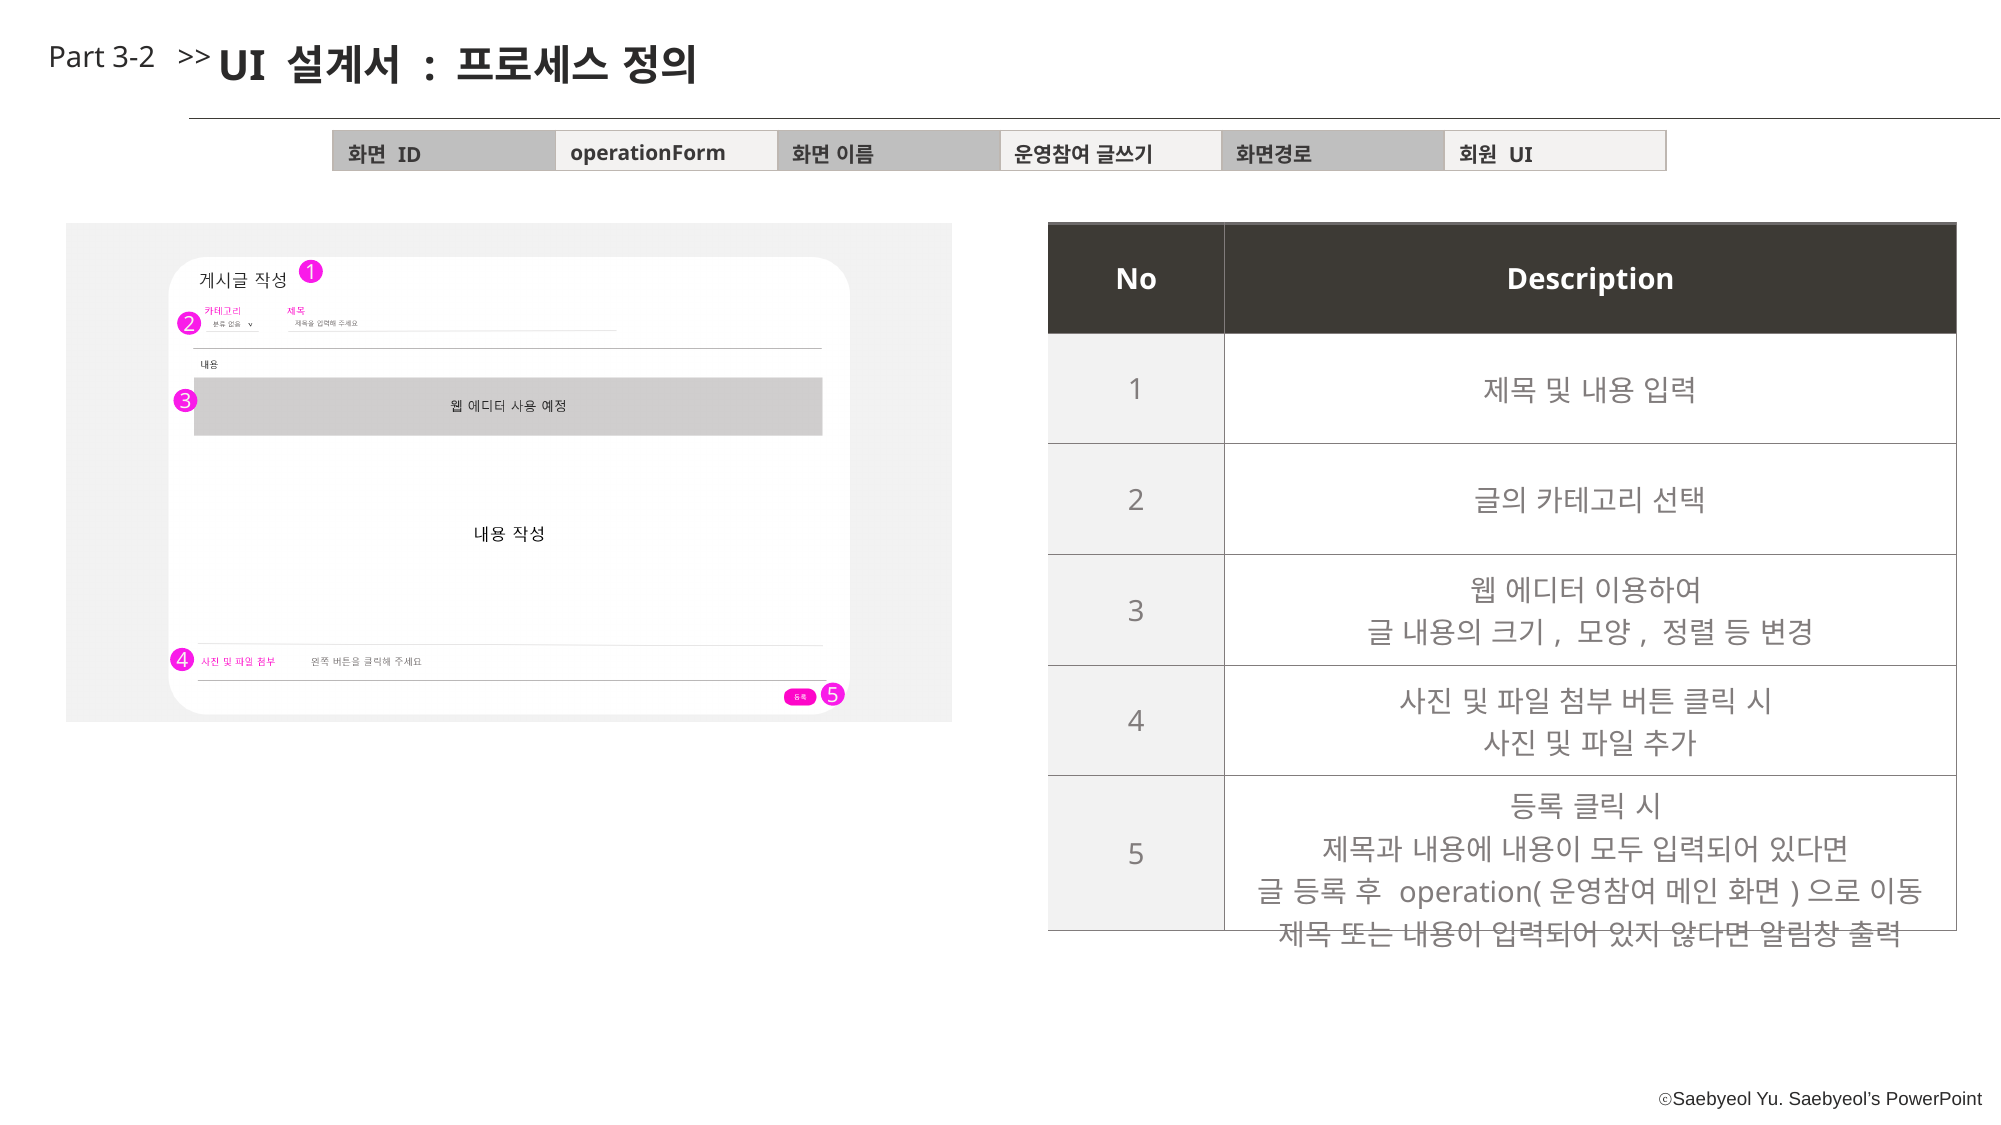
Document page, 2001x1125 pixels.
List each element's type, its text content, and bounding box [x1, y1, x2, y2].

table_header 회원 UI [1445, 131, 1665, 170]
table_cell 3 [1048, 555, 1224, 665]
text_box UI 설계서 : 프로세스 정의 [203, 31, 714, 97]
table_cell 등록 클릭 시 제목과 내용에 내용이 모두 입력되어 있다면 글 등록 후 operation(운영참여 메인 화면)으로 이동 제목 또는 내용이 입력되어 있지 않다면 알림창 출력 [1225, 776, 1956, 930]
table_cell 1 [1048, 334, 1224, 443]
table_cell 4 [1048, 666, 1224, 775]
table_cell 2 [1048, 444, 1224, 554]
table_header 운영참여 글쓰기 [1001, 131, 1221, 170]
table_header 화면경로 [1223, 131, 1443, 170]
picture [65, 223, 952, 722]
table_header 화면 이름 [779, 131, 999, 170]
table_cell 웹 에디터 이용하여 글 내용의 크기, 모양, 정렬 등 변경 [1225, 555, 1956, 665]
table_cell 사진 및 파일 첨부 버튼 클릭 시 사진 및 파일 추가 [1225, 666, 1956, 775]
table_cell 글의 카테고리 선택 [1225, 444, 1956, 554]
table_header 화면 ID [334, 131, 555, 170]
table_header operationForm [556, 131, 777, 170]
table_header No [1048, 225, 1224, 333]
table_cell 제목 및 내용 입력 [1225, 334, 1956, 443]
table_cell 5 [1048, 776, 1224, 930]
text_box Part 3-2 >> [33, 30, 227, 81]
table_header Description [1225, 225, 1956, 333]
